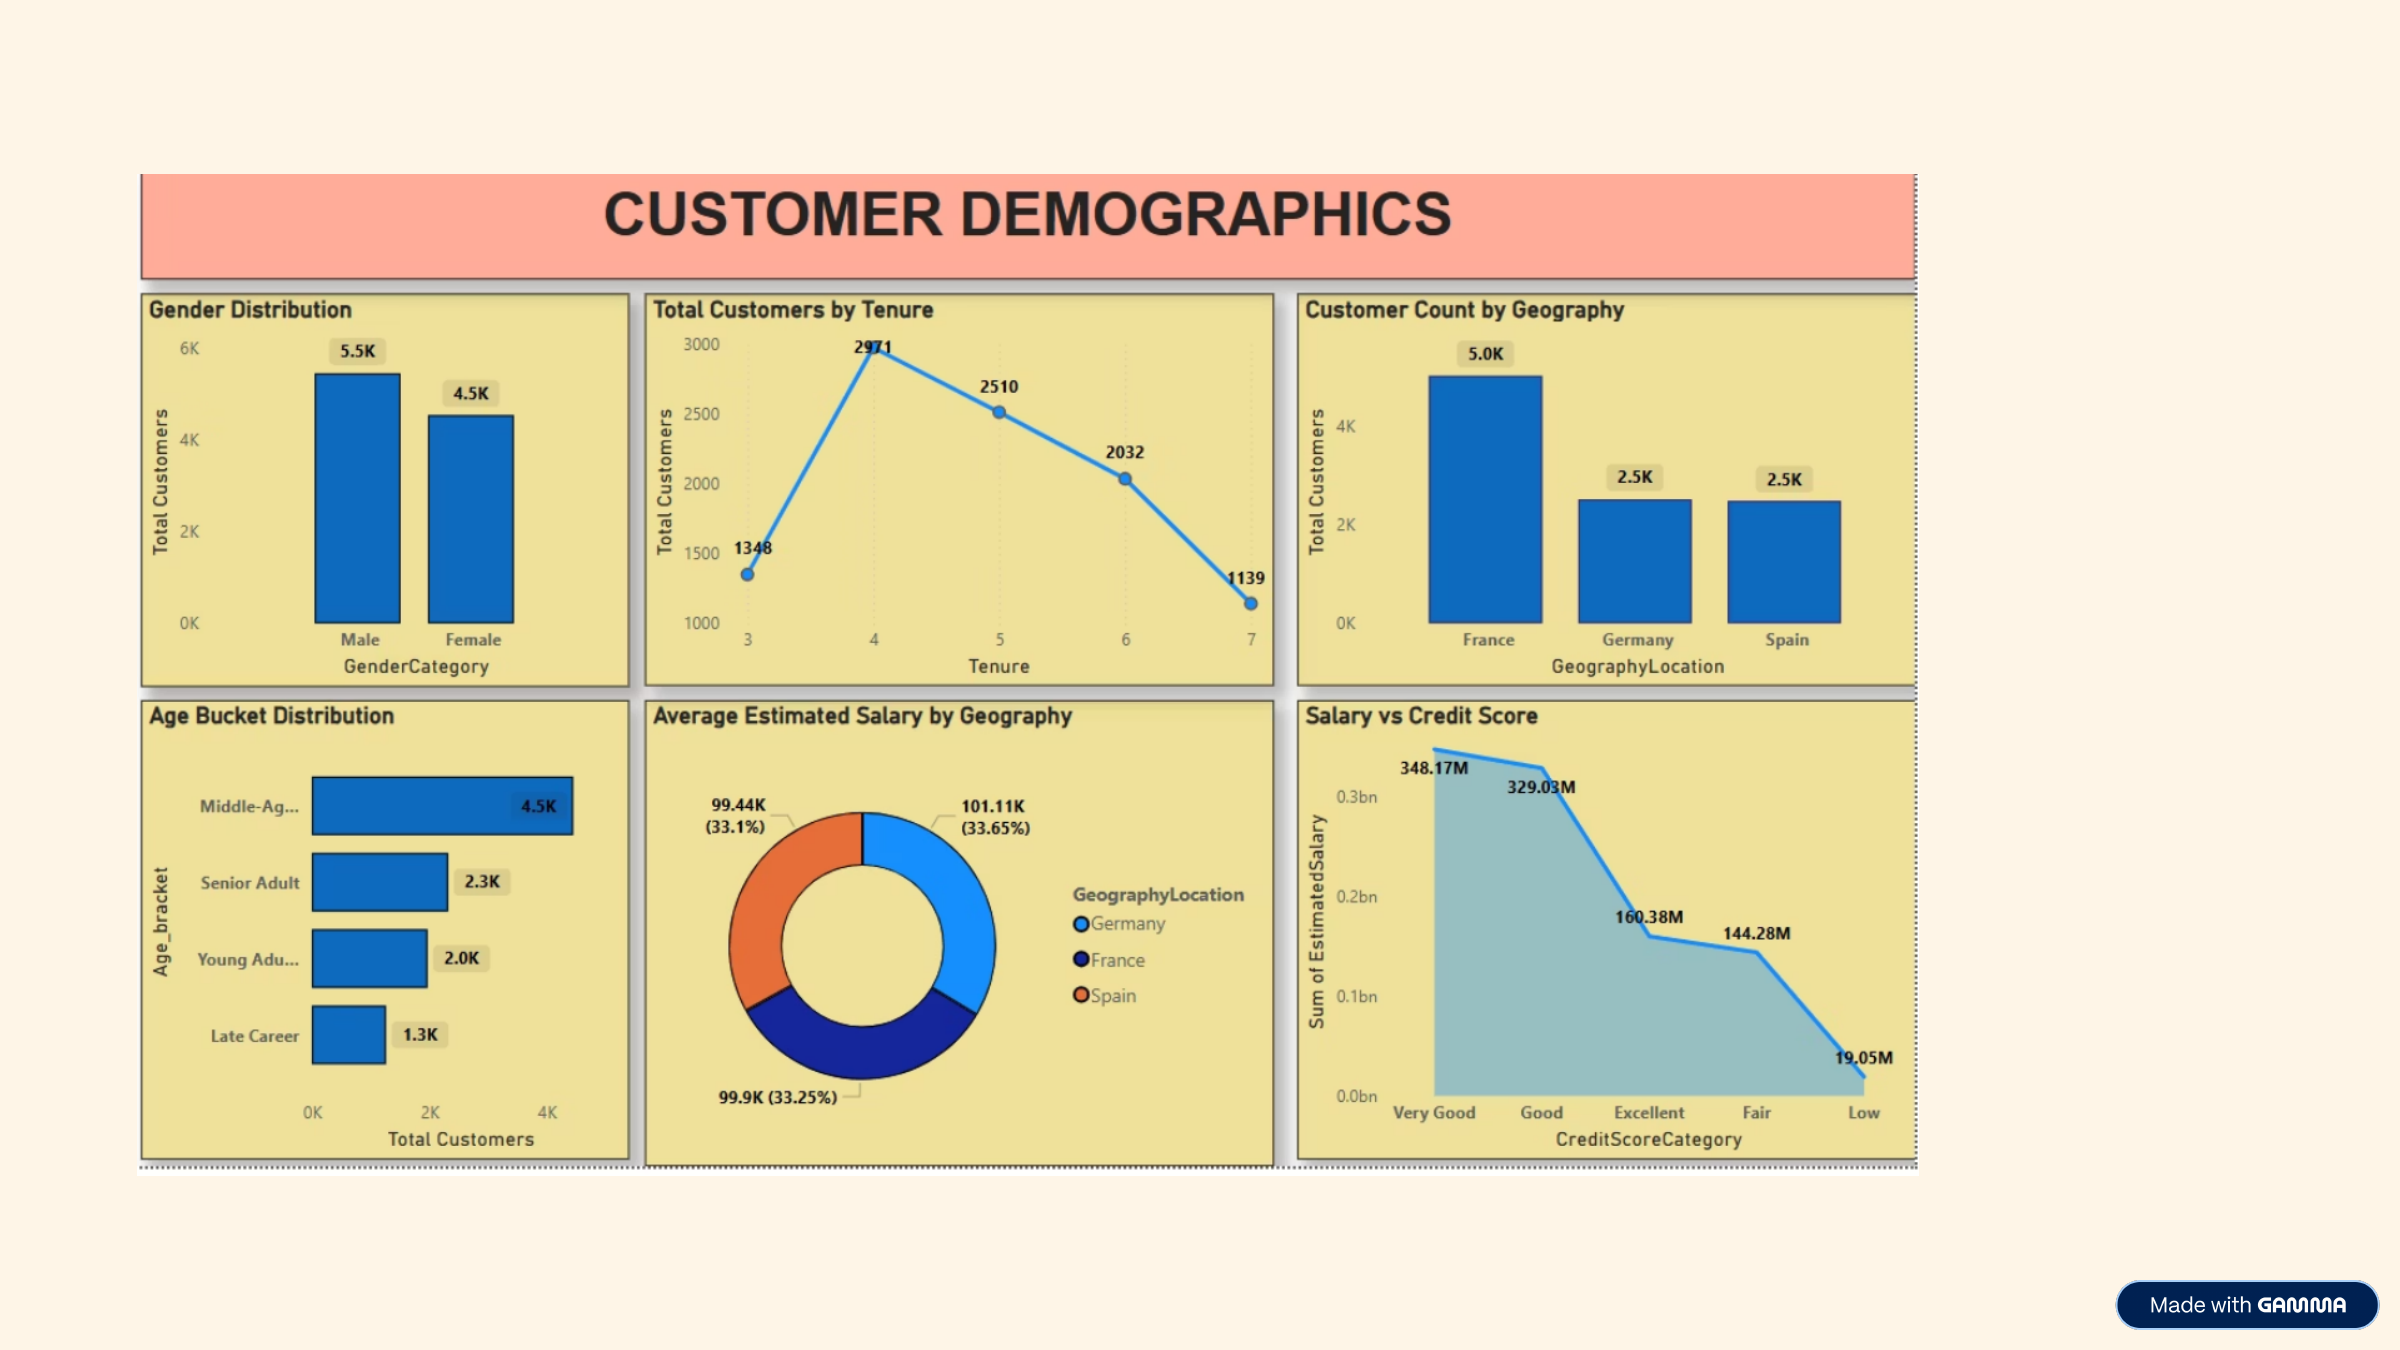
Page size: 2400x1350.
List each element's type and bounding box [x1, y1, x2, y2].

picture [2106, 1271, 2389, 1339]
picture [137, 174, 1919, 1176]
